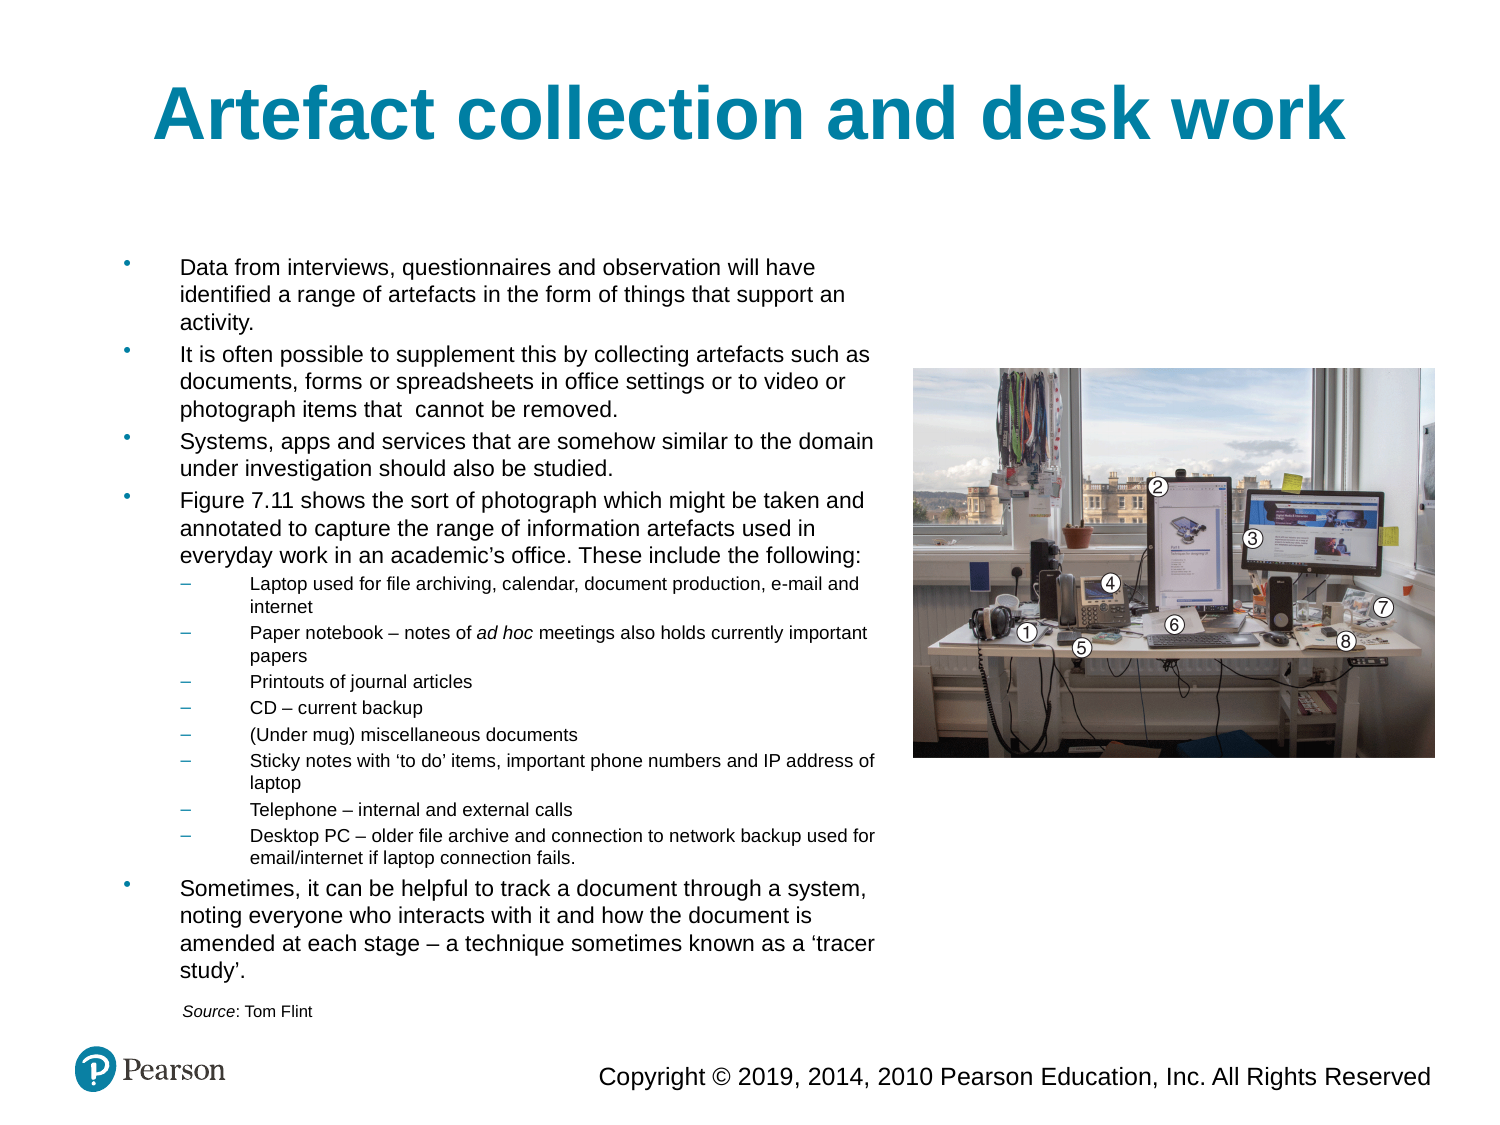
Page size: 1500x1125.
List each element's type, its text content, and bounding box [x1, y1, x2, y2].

list Data from interviews, questionnaires and observation will have identified a range of artefacts in the form of things that support an activity. It is often possible to supplement this by collecting artefacts such as documents, forms or spreadsheets in office settings or to video or photograph items that cannot be removed. Systems, apps and services that are somehow similar to the domain under investigation should also be studied. Figure 7.11 shows the sort of photograph which might be taken and annotated to capture the range of information artefacts used in everyday work in an academic’s office. These include the following: Laptop used for file archiving, calendar, document production, e-mail and internet Paper notebook – notes of ad hoc meetings also holds currently important papers Printouts of journal articles CD – current backup (Under mug) miscellaneous documents Sticky notes with ‘to do’ items, important phone numbers and IP address of laptop Telephone – internal and external calls Desktop PC – older file archive and connection to network backup used for email/internet if laptop connection fails. Sometimes, it can be helpful to track a document through a system, noting everyone who interacts with it and how the document is amended at each stage – a technique sometimes known as a ‘tracer study’. [108, 244, 914, 1007]
picture [913, 368, 1436, 758]
text_box Source: Tom Flint [167, 993, 1437, 1029]
title Artefact collection and desk work [103, 59, 1397, 159]
